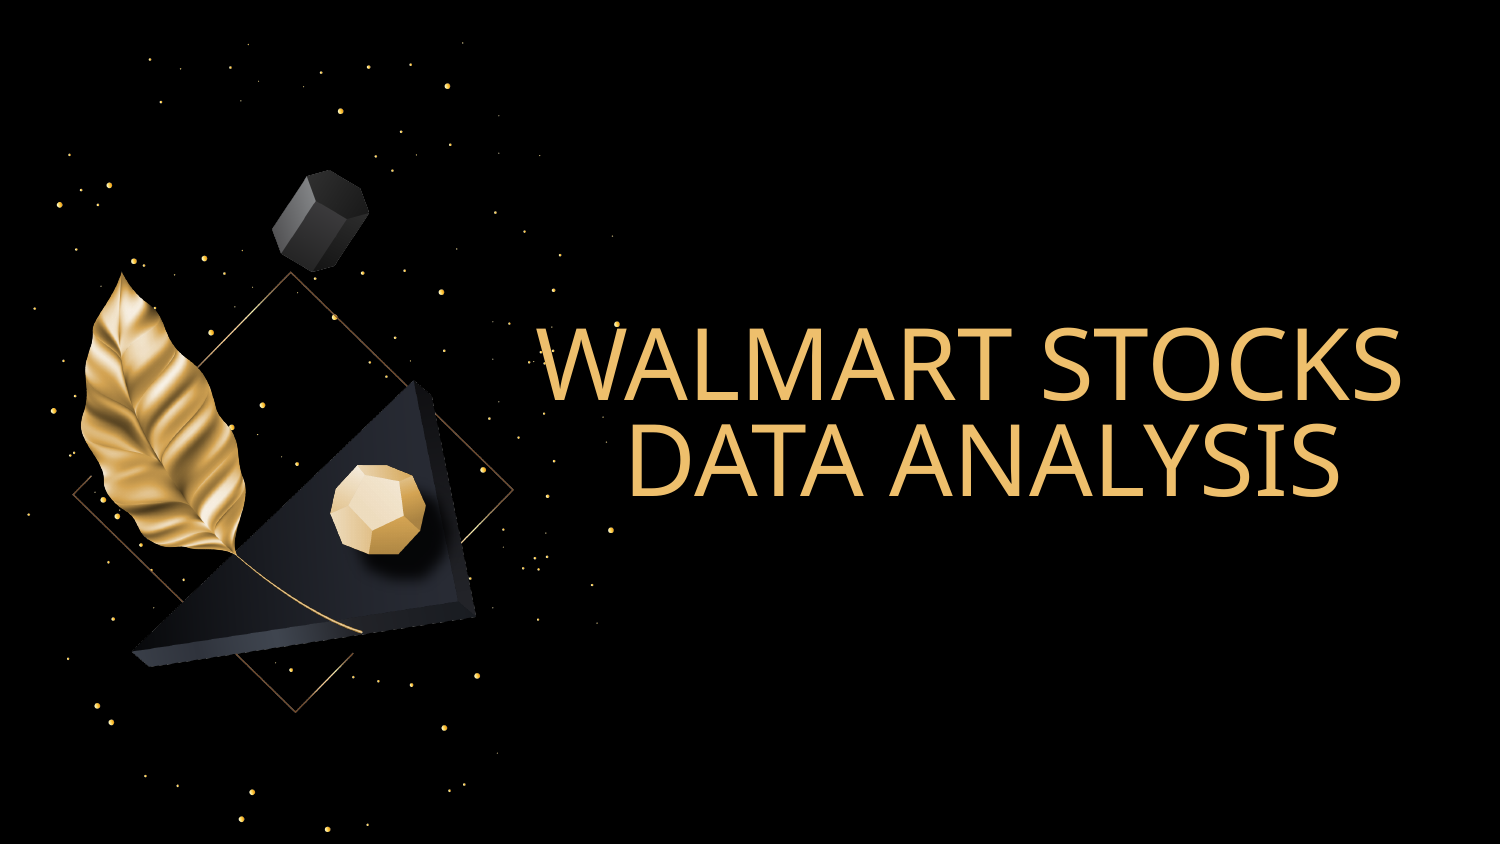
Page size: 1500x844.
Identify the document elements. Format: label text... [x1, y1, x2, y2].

title WALMART STOCKS DATA ANALYSIS [437, 258, 1500, 531]
picture [1, 42, 620, 832]
